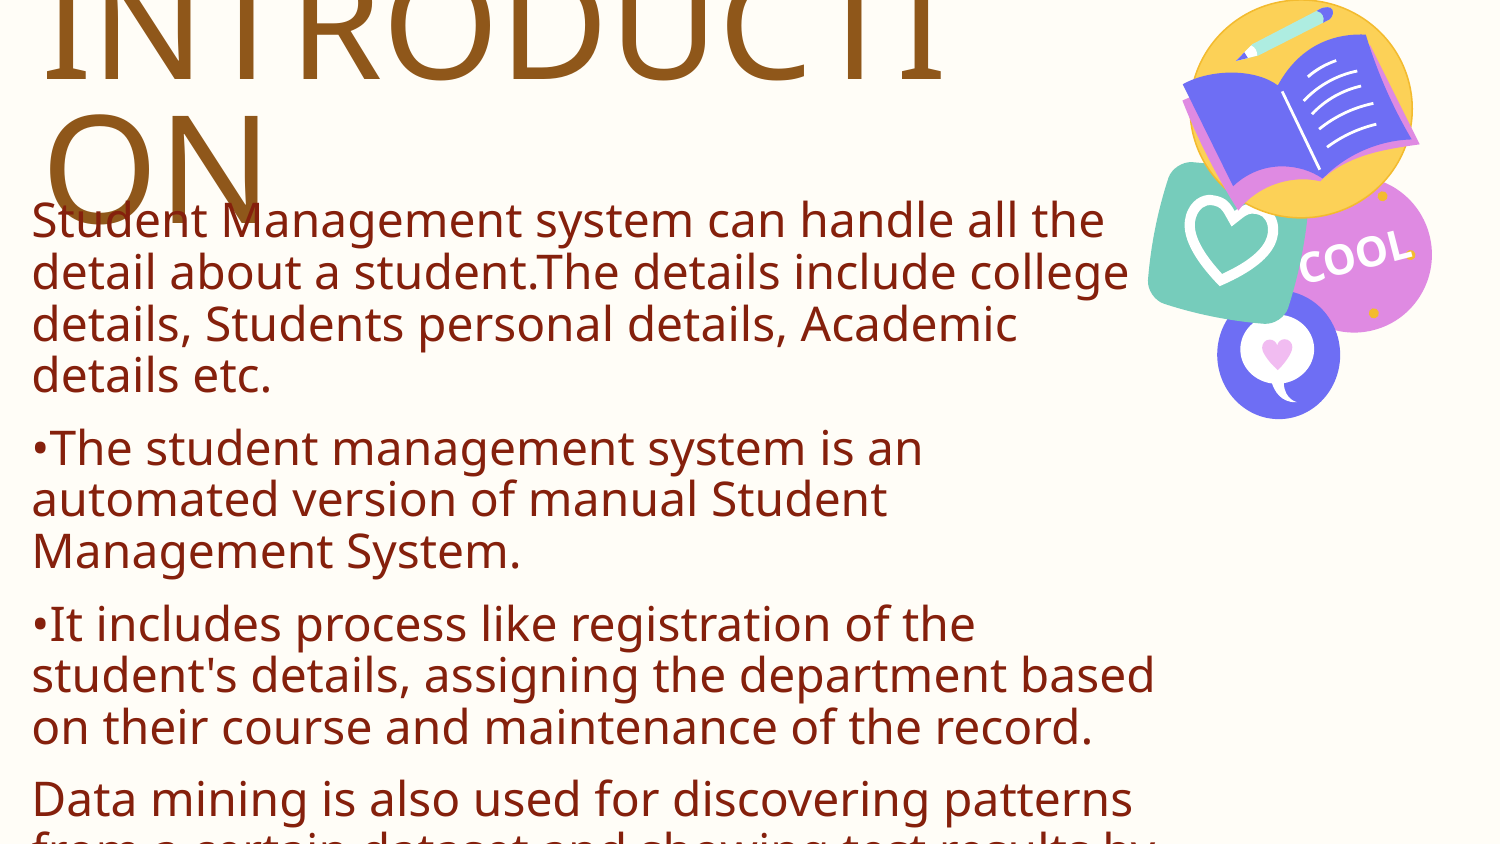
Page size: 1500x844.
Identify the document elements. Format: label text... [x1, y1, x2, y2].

subtitle Student Management system can handle all the detail about a student.The details include college details, Students personal details, Academic details etc. •The student management system is an automated version of manual Student Management System. •It includes process like registration of the student's details, assigning the department based on their course and maintenance of the record. Data mining is also used for discovering patterns from a certain dataset and showing test results by going through their academic and institutional records. [16, 181, 1183, 589]
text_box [1216, 290, 1341, 420]
title INTRODUCTION [26, 25, 1009, 181]
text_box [1152, 167, 1304, 319]
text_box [1182, 0, 1421, 219]
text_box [1309, 162, 1449, 346]
